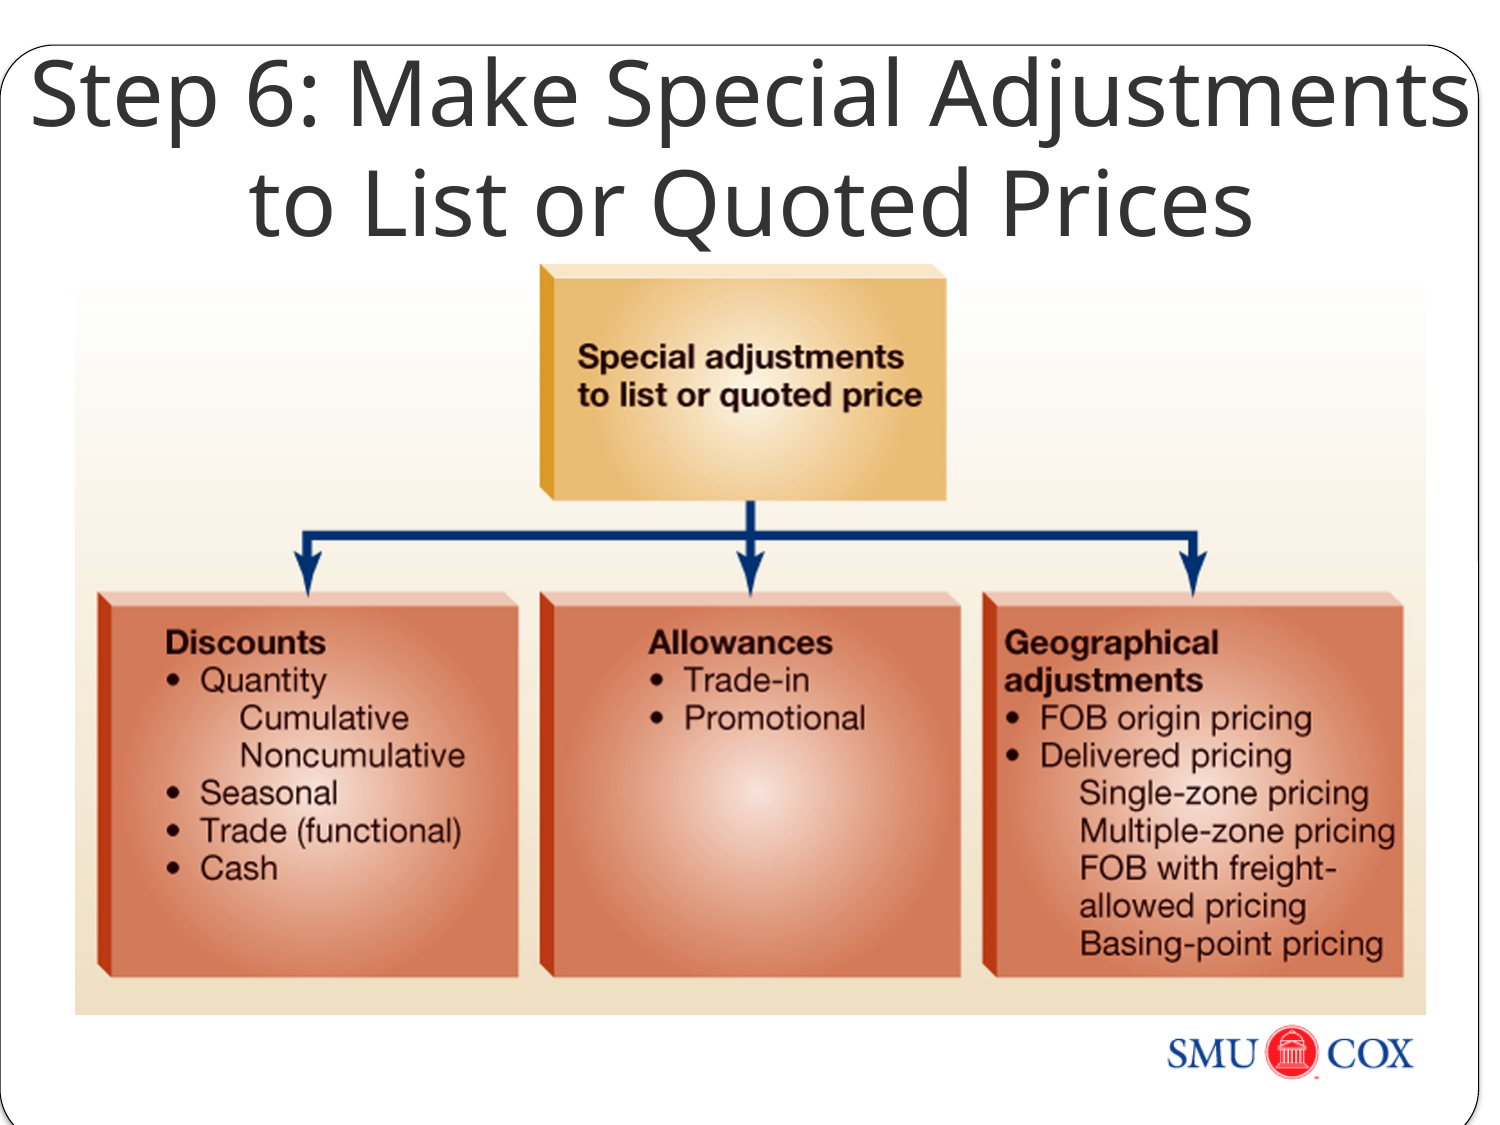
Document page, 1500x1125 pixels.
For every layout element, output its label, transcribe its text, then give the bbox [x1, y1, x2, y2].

picture [74, 264, 1427, 1093]
text_box Step 6: Make Special Adjustments to List or Quoted Prices [14, 51, 1490, 239]
